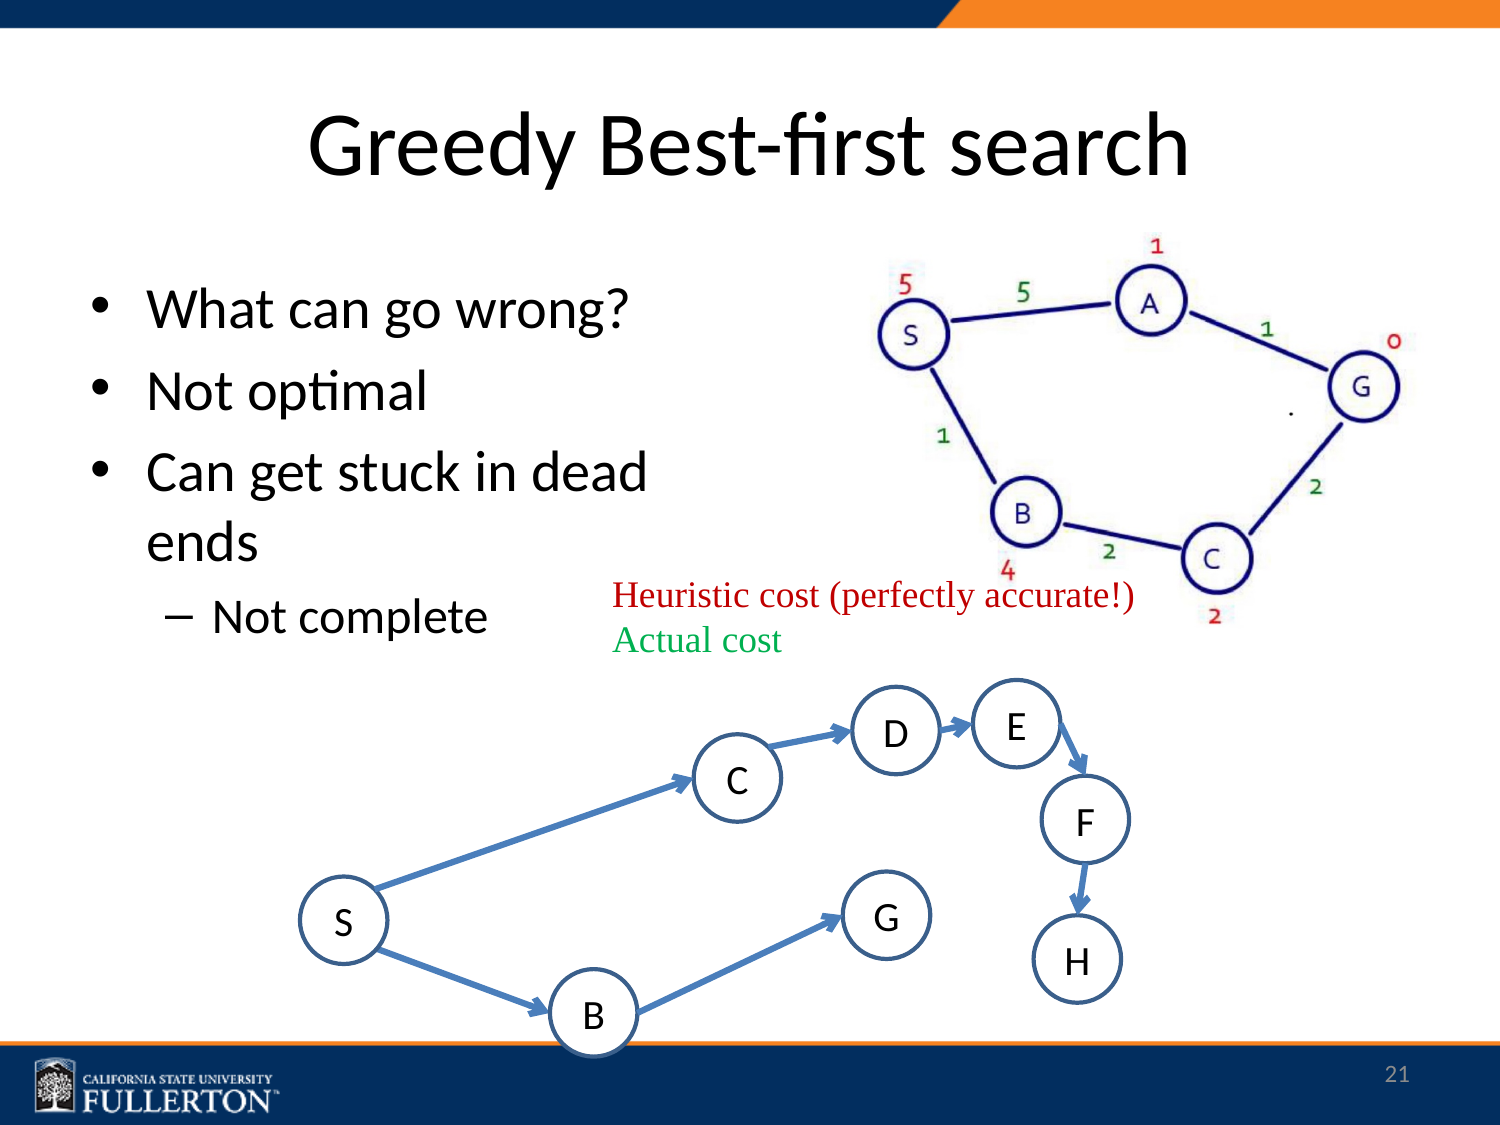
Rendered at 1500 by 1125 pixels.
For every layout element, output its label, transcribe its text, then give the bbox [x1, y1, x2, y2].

list What can go wrong? Not optimal Can get stuck in dead ends Not complete [75, 262, 738, 1005]
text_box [299, 679, 1130, 1057]
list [856, 232, 1428, 651]
text_box Heuristic cost (perfectly accurate!) Actual cost [597, 562, 1151, 668]
picture [0, 0, 1500, 1125]
title Greedy Best-first search [75, 45, 1425, 233]
slide_number 21 [1074, 1042, 1425, 1103]
